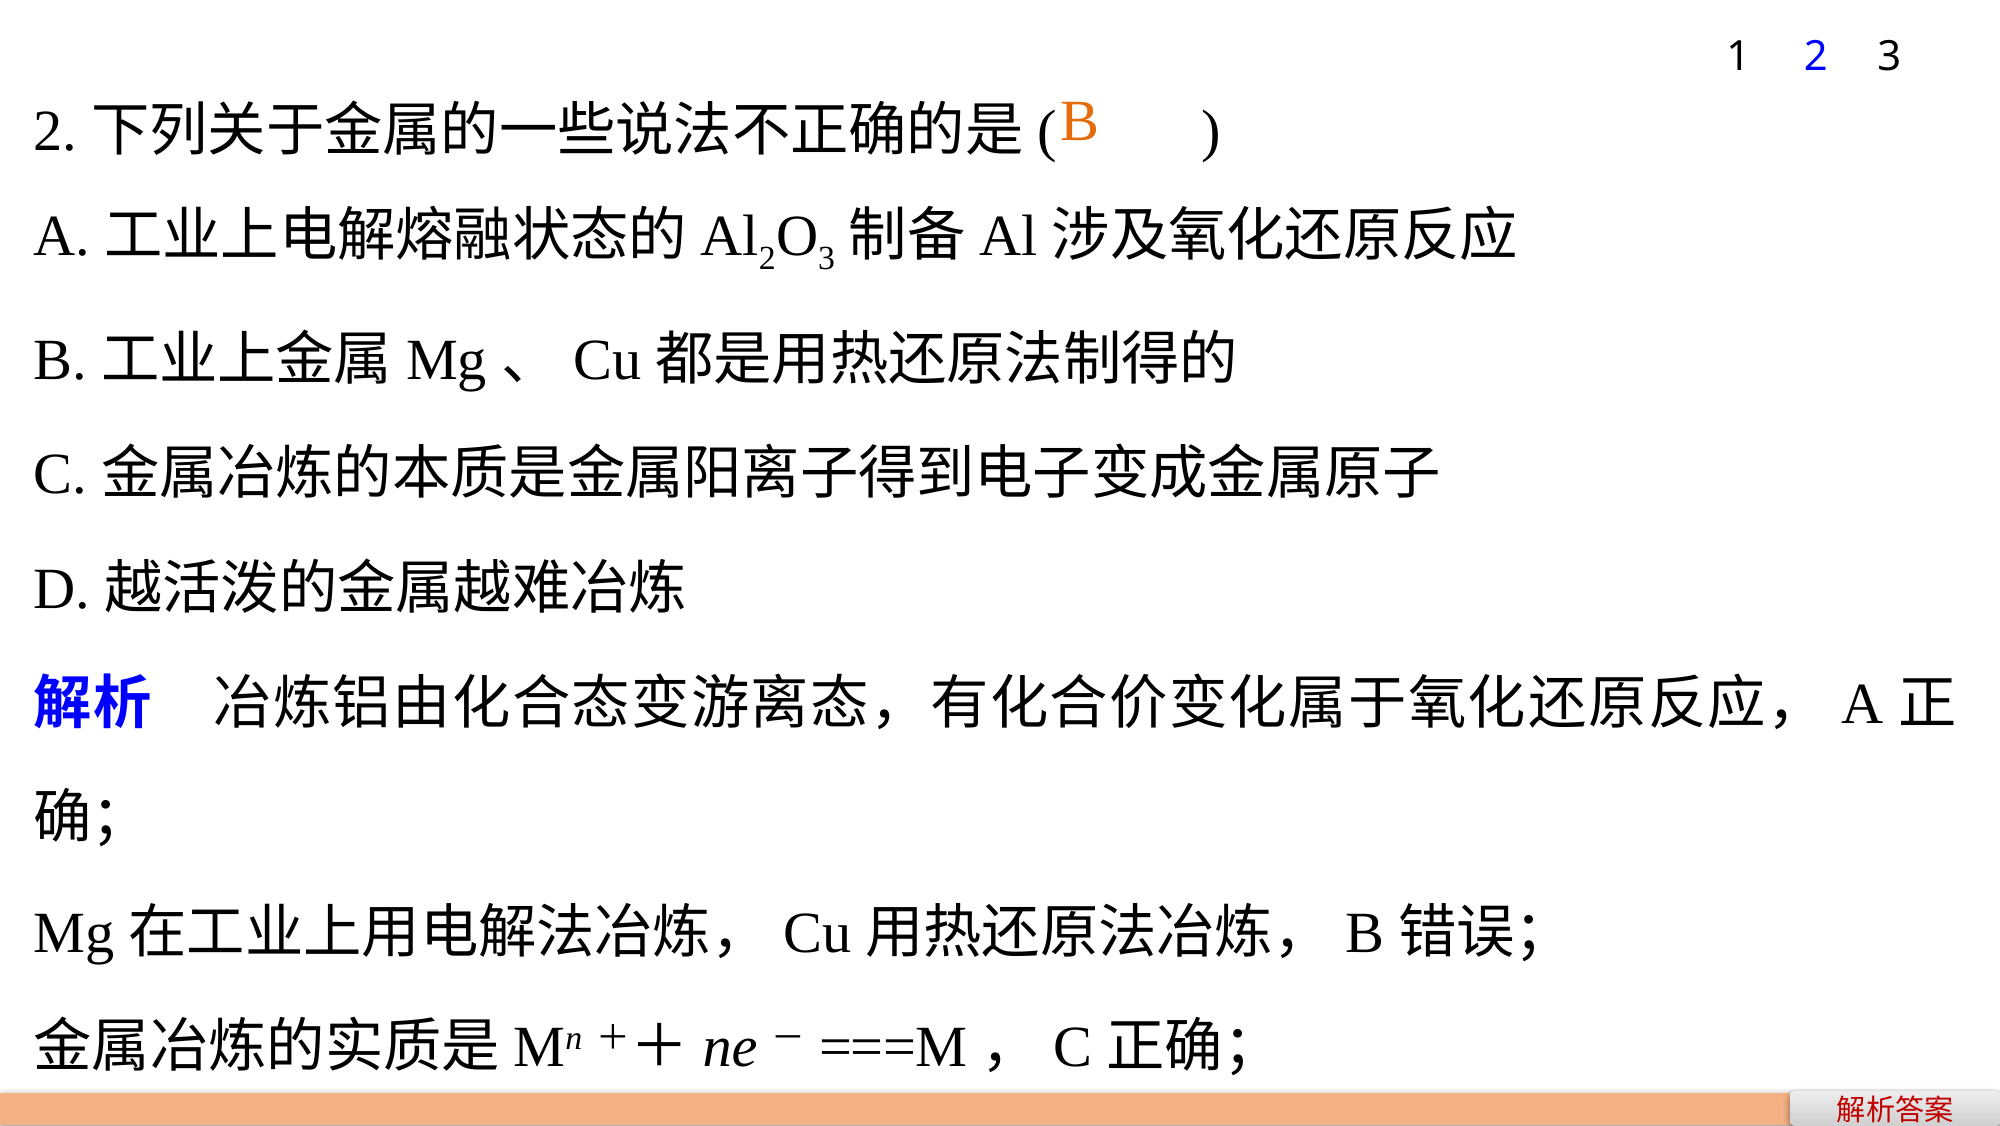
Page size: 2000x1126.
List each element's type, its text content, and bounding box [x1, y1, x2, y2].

text_box 3 [1860, 6, 1919, 101]
text_box 2 [1785, 6, 1847, 101]
text_box 1 [1705, 6, 1771, 101]
text_box B [1045, 75, 1115, 160]
text_box [0, 1092, 1787, 1126]
text_box 解析答案 [1788, 1089, 2000, 1126]
text_box 2.下列关于金属的一些说法不正确的是( ) A.工业上电解熔融状态的Al2O3制备Al涉及氧化还原反应 B.工业上金属Mg、Cu都是用热还原法制得的 C.金属冶炼的本质是金属阳离子得到电子变成金属原子 D.越活泼的金属越难冶炼 解析 冶炼铝由化合态变游离态，有化合价变化属于氧化还原反应，A正确； Mg在工业上用电解法冶炼，Cu用热还原法冶炼，B错误； 金属冶炼的实质是Mn＋＋ne－===M，C正确； 金属越活泼，则金属离子的氧化性越弱，越难被还原，D正确。 [13, 37, 1978, 1091]
